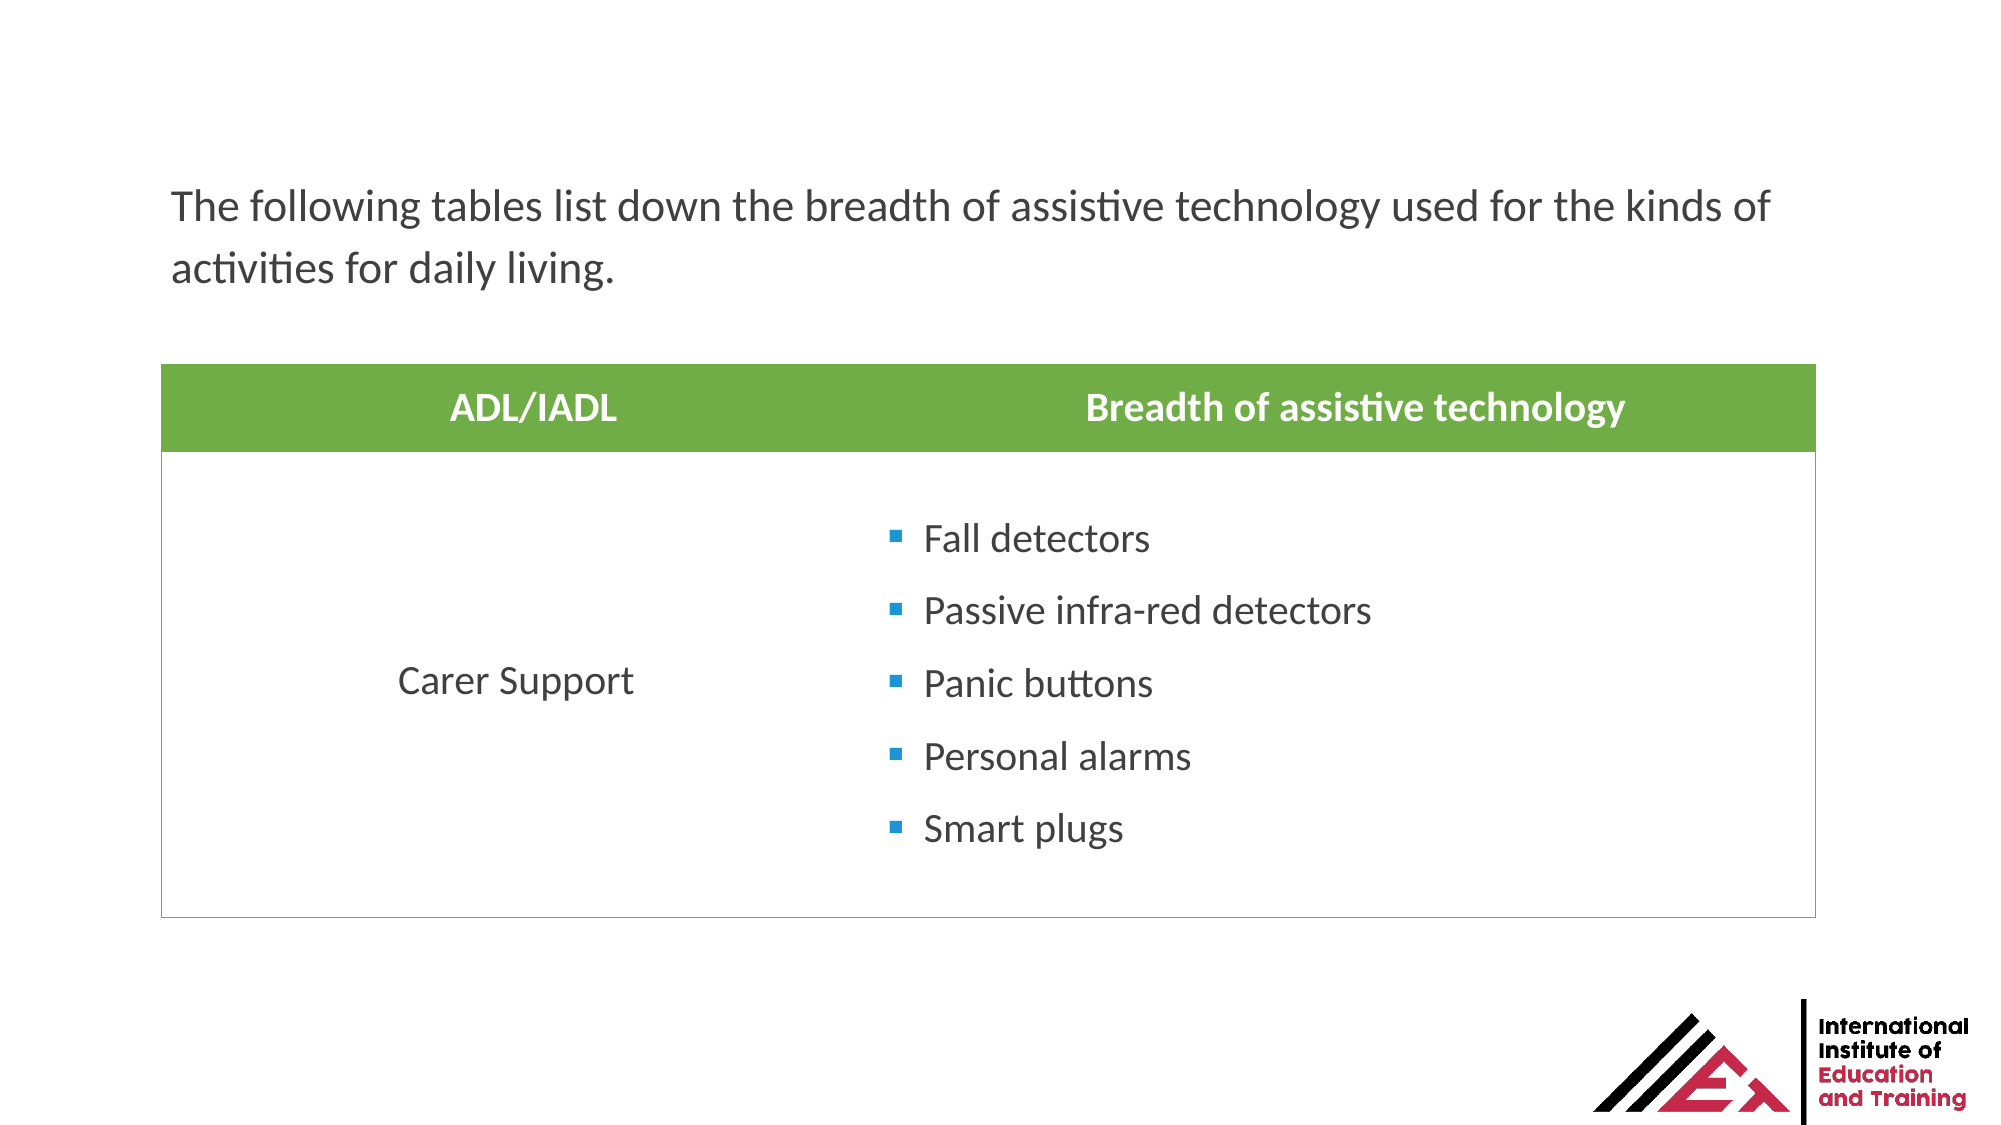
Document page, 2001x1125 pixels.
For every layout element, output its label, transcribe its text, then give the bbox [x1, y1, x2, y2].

table_cell Fall detectors Passive infra-red detectors Panic buttons Personal alarms Smart plugs [871, 452, 1815, 917]
table_header Breadth of assistive technology [871, 365, 1815, 451]
picture [1593, 999, 1968, 1125]
table_header ADL/IADL [162, 365, 871, 451]
table_cell Carer Support [162, 452, 871, 917]
list The following tables list down the breadth of assistive technology used for the kinds of activities for daily living. [155, 160, 1811, 874]
